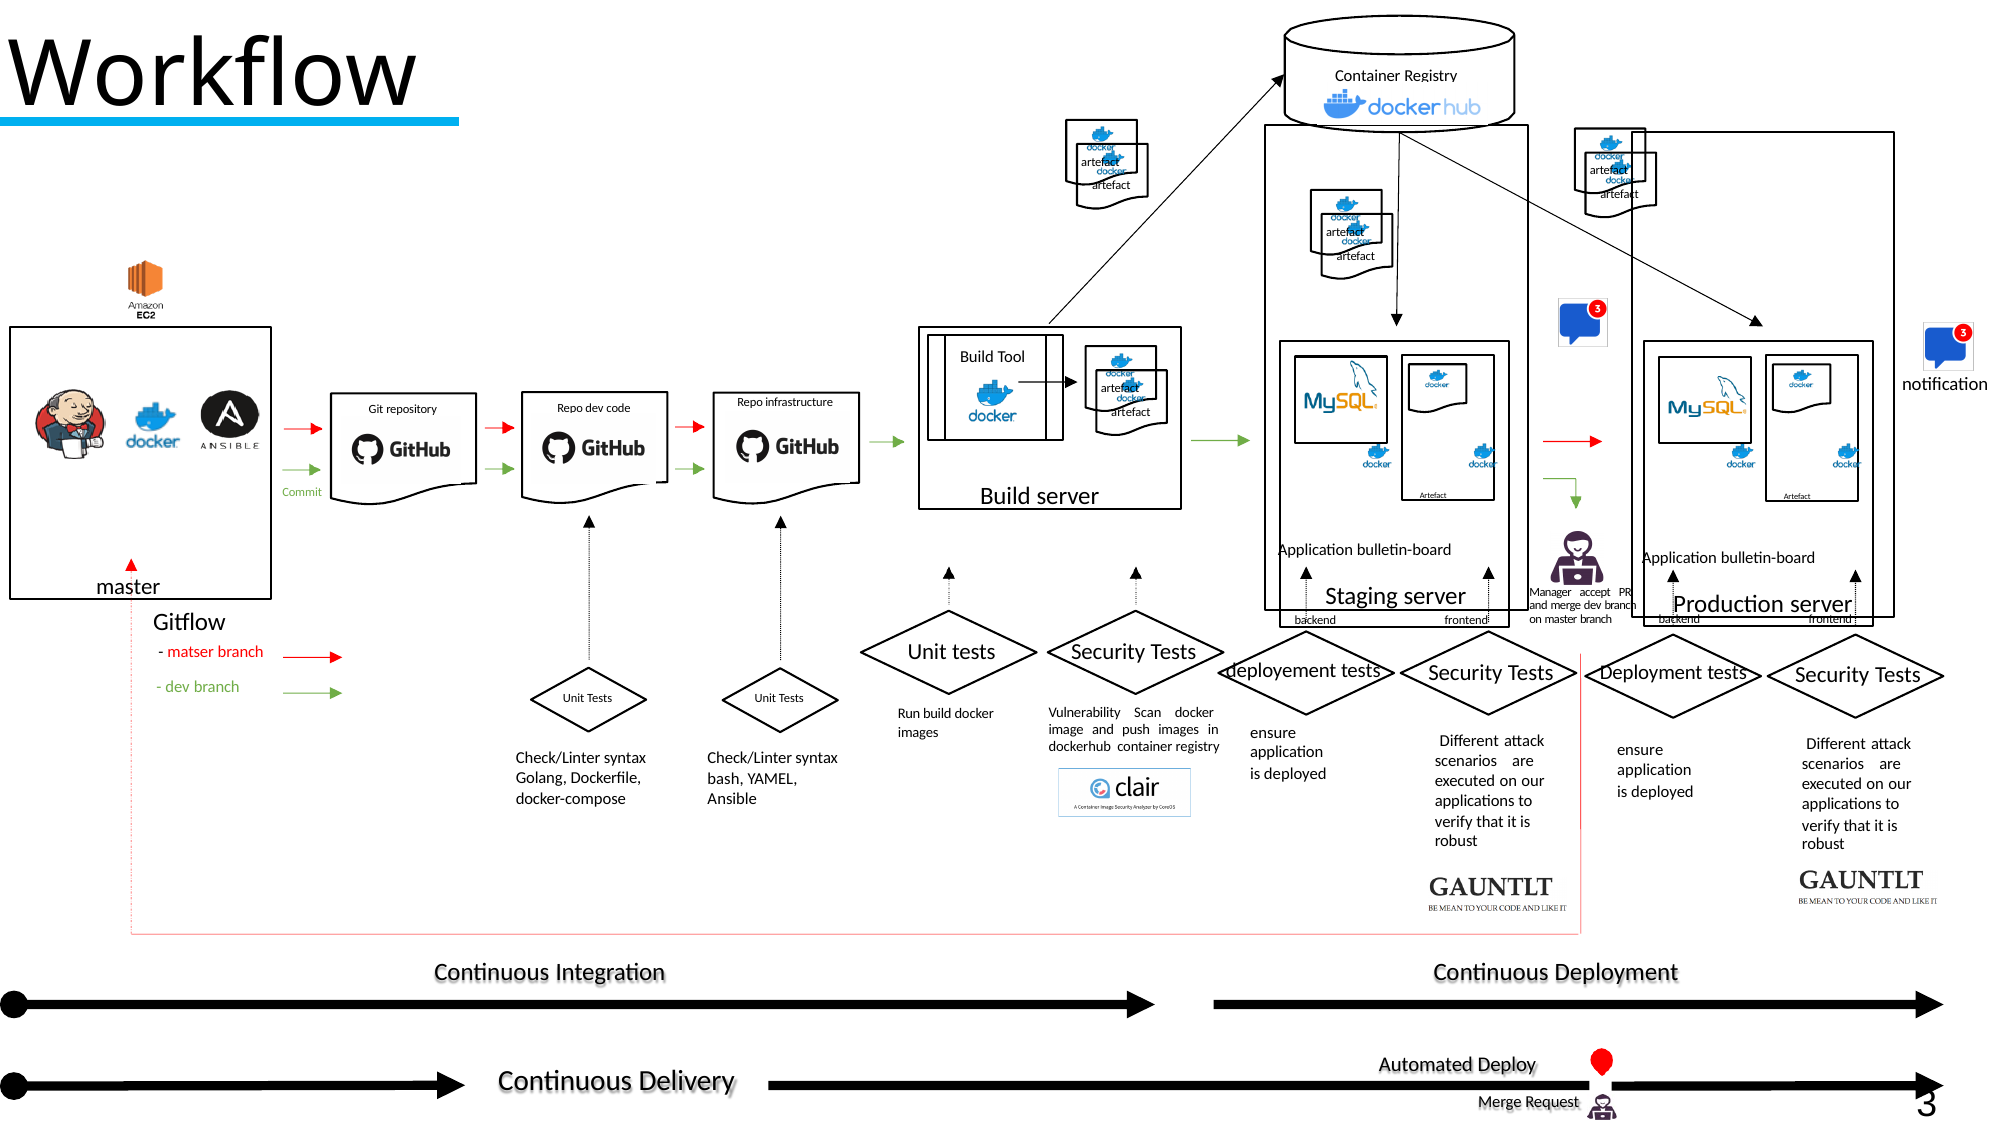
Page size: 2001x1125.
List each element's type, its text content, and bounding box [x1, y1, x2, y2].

text_box verify that it is robust [1432, 808, 1550, 851]
text_box [1363, 1045, 1463, 1096]
text_box Deployment tests [1598, 656, 1752, 684]
text_box [283, 687, 343, 700]
text_box [838, 392, 860, 483]
text_box artefact artefact [1587, 160, 1632, 202]
text_box notification [1900, 369, 1992, 395]
text_box [81, 251, 209, 326]
text_box ensure application is deployed [1614, 736, 1732, 801]
text_box [1058, 768, 1191, 817]
text_box Workflow [5, 12, 472, 234]
text_box Check/Linter syntax bash, YAMEL, Ansible [705, 745, 844, 809]
text_box Continuous Integration [432, 953, 670, 986]
text_box [1767, 664, 1919, 718]
text_box [1513, 1087, 1595, 1125]
text_box Check/Linter syntax Golang, Dockerfile, docker-compose [513, 744, 659, 808]
text_box [619, 1053, 759, 1122]
text_box [1590, 128, 1629, 152]
text_box [484, 462, 515, 475]
text_box [1428, 877, 1567, 911]
text_box [1558, 664, 1577, 682]
text_box [1585, 670, 1598, 683]
text_box [125, 558, 138, 579]
text_box ensure application is deployed [1247, 720, 1365, 784]
picture [341, 416, 461, 485]
text_box [1629, 128, 1646, 152]
text_box Vulnerability Scan docker image and push images in dockerhub container registry [1046, 701, 1228, 755]
text_box [1284, 15, 1515, 124]
text_box [1590, 1048, 1613, 1076]
text_box [1066, 119, 1082, 184]
picture [725, 411, 851, 483]
picture [531, 413, 656, 485]
text_box [1129, 566, 1142, 605]
text_box [1258, 631, 1354, 654]
text_box [1482, 566, 1495, 616]
text_box Commit [280, 481, 325, 499]
text_box [1086, 610, 1185, 634]
text_box [1550, 531, 1604, 581]
text_box [1587, 1094, 1617, 1120]
text_box [583, 515, 596, 589]
text_box verify that it is robust [1799, 812, 1916, 854]
text_box [942, 566, 955, 605]
text_box Security Tests [1068, 634, 1201, 664]
text_box [1237, 682, 1376, 715]
text_box [282, 463, 321, 476]
text_box deployement tests [1223, 654, 1426, 682]
text_box [675, 462, 705, 475]
text_box [1047, 642, 1068, 662]
text_box [1601, 152, 1632, 160]
text_box Application bulletin-board Production server [1632, 132, 1895, 618]
text_box Git repository [366, 398, 441, 414]
text_box [1547, 288, 1619, 366]
text_box Gitflow - matser branch [151, 600, 268, 661]
text_box [476, 1053, 619, 1122]
text_box [1048, 74, 1285, 324]
text_box Repo dev code [555, 397, 634, 411]
text_box [1543, 478, 1582, 509]
text_box Continuous Deployment [1431, 953, 1682, 986]
text_box [0, 1071, 466, 1100]
text_box Container Registry [1332, 62, 1462, 81]
text_box [1191, 434, 1251, 447]
text_box Different attack scenarios are executed on our applications to [1799, 729, 1916, 812]
text_box Unit Tests [560, 687, 619, 705]
text_box [1849, 569, 1862, 615]
text_box Unit tests [905, 634, 998, 664]
text_box [1076, 143, 1148, 209]
text_box [1808, 634, 1903, 657]
text_box [713, 392, 806, 504]
text_box [484, 421, 515, 434]
text_box Application bulletin-board Staging server [1265, 124, 1528, 610]
text_box [1440, 631, 1537, 654]
text_box Build Tool artefact artefact Build server [918, 327, 1182, 510]
text_box master [9, 326, 271, 600]
text_box [1072, 664, 1199, 694]
text_box [1213, 990, 1944, 1019]
text_box [1828, 436, 1866, 474]
text_box [522, 392, 668, 503]
text_box Manager accept PR and merge dev branch on master branch [1527, 581, 1639, 627]
text_box [1201, 641, 1224, 663]
text_box [1601, 684, 1745, 718]
text_box [1611, 1081, 1901, 1091]
text_box Merge Request [1476, 1089, 1584, 1112]
text_box backend frontend [1643, 618, 1874, 627]
text_box [530, 667, 647, 732]
text_box [331, 393, 477, 505]
picture [1317, 82, 1488, 125]
text_box [675, 420, 705, 433]
text_box [774, 515, 787, 575]
text_box [416, 949, 685, 999]
text_box artefact artefact [1079, 151, 1134, 193]
text_box [1574, 128, 1590, 193]
text_box Different attack scenarios are executed on our applications to [1432, 727, 1550, 808]
text_box [1092, 143, 1131, 151]
text_box [1667, 569, 1680, 615]
text_box Automated Deploy [1376, 1048, 1541, 1076]
text_box - dev branch [154, 674, 243, 697]
text_box [283, 651, 343, 664]
text_box Unit Tests [752, 688, 811, 706]
text_box Security Tests [1793, 657, 1925, 688]
text_box [1925, 667, 1944, 685]
text_box [1627, 634, 1719, 656]
text_box [283, 422, 323, 435]
text_box [1082, 119, 1120, 143]
text_box [1463, 1045, 1554, 1096]
text_box [1120, 119, 1137, 143]
text_box Continuous Delivery [496, 1059, 740, 1097]
text_box [722, 668, 838, 733]
text_box Repo infrastructure code [734, 390, 838, 410]
text_box [1419, 682, 1552, 715]
text_box Security Tests [1426, 654, 1558, 685]
text_box [1798, 870, 1938, 904]
text_box 39 [1901, 1071, 1973, 1125]
text_box [1543, 435, 1603, 448]
text_box [869, 435, 905, 448]
text_box [1585, 152, 1632, 218]
text_box [860, 610, 1037, 694]
text_box [1912, 312, 1985, 390]
text_box backend frontend [1279, 610, 1510, 628]
text_box [1415, 949, 1698, 1007]
text_box [1464, 1096, 1513, 1125]
text_box Run build docker images [895, 700, 1024, 741]
text_box [1752, 671, 1762, 681]
text_box [0, 990, 1155, 1019]
